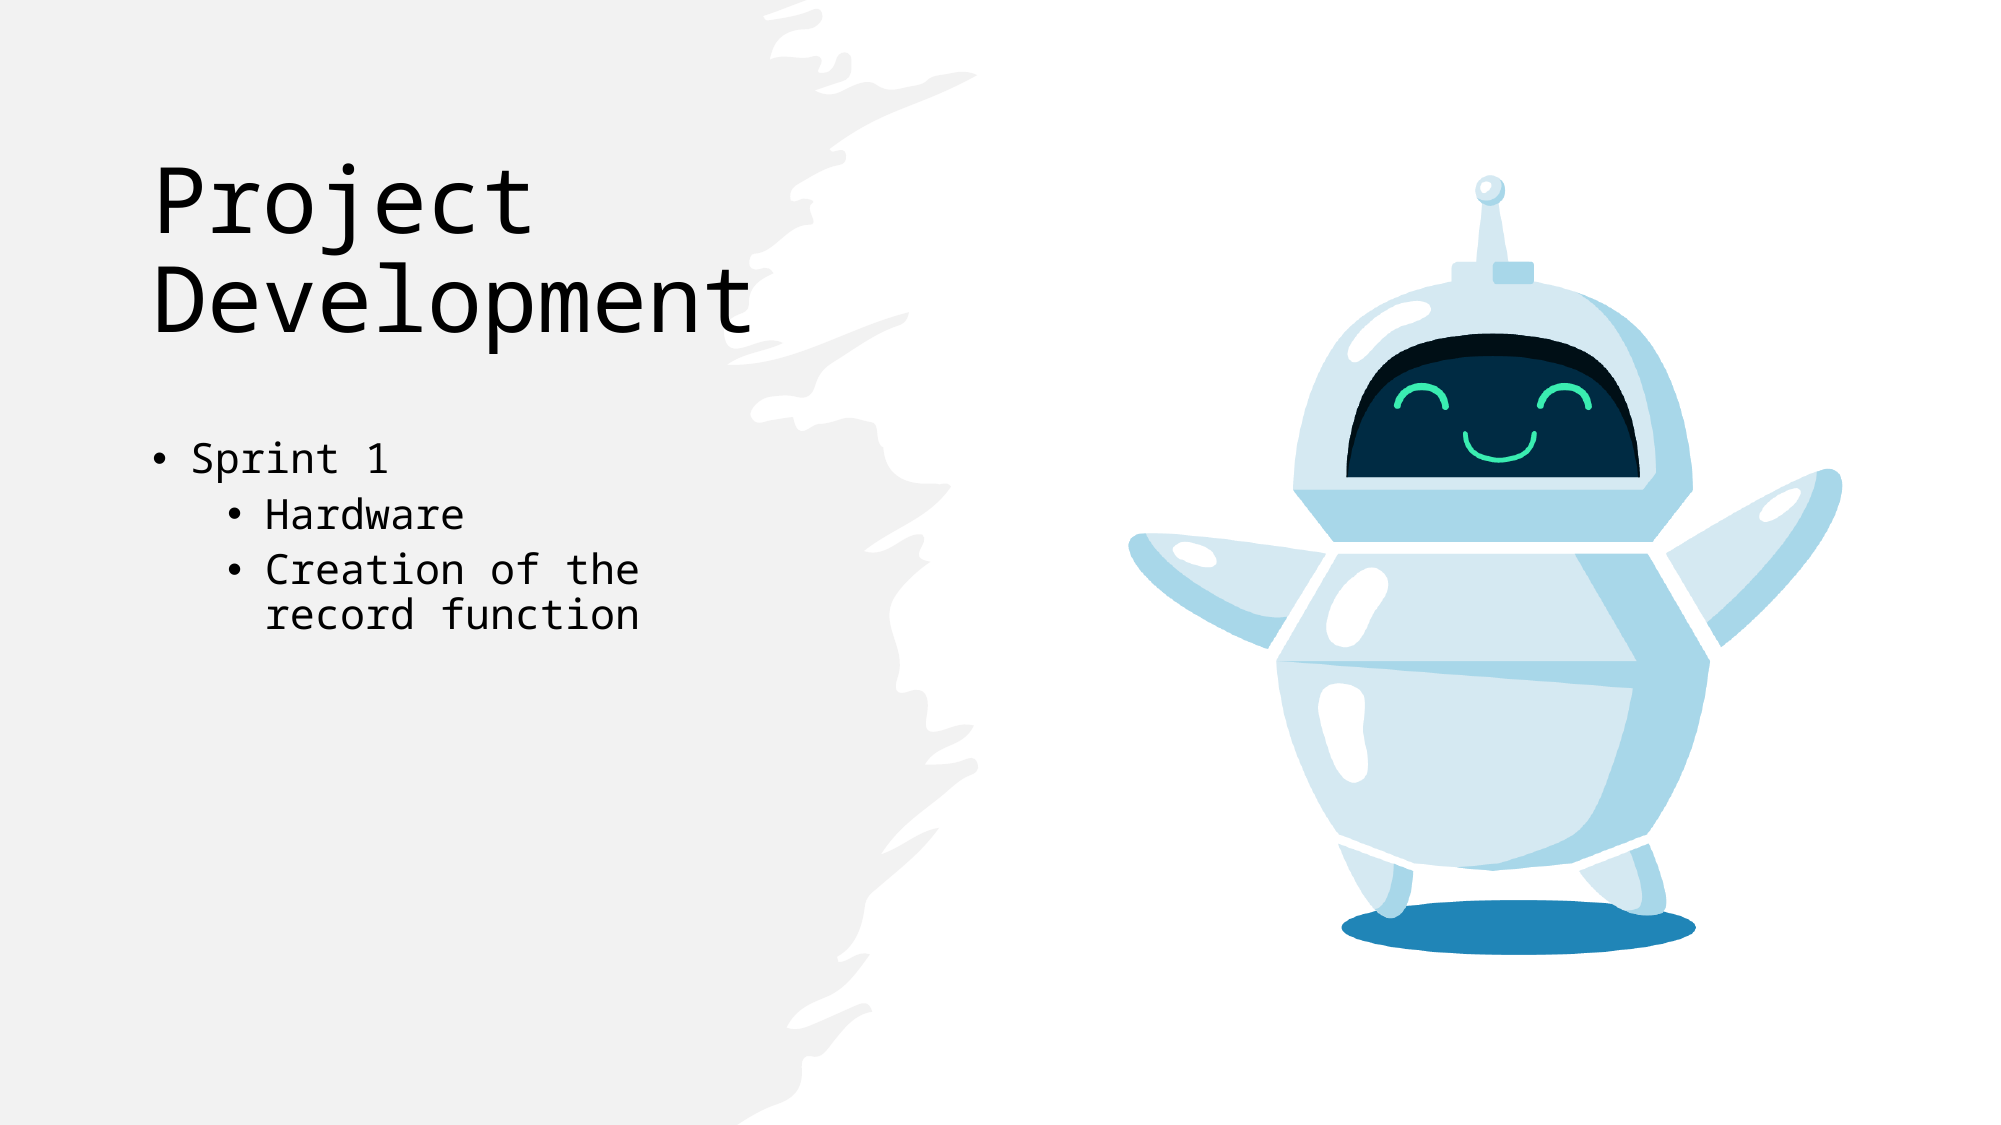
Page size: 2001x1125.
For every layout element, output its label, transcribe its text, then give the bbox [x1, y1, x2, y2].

picture [1115, 175, 1895, 955]
text_box [739, 0, 2000, 1125]
title Project Development [137, 105, 776, 401]
text_box [0, 0, 979, 1125]
list Sprint 1 Hardware Creation of the record function [137, 430, 776, 1014]
